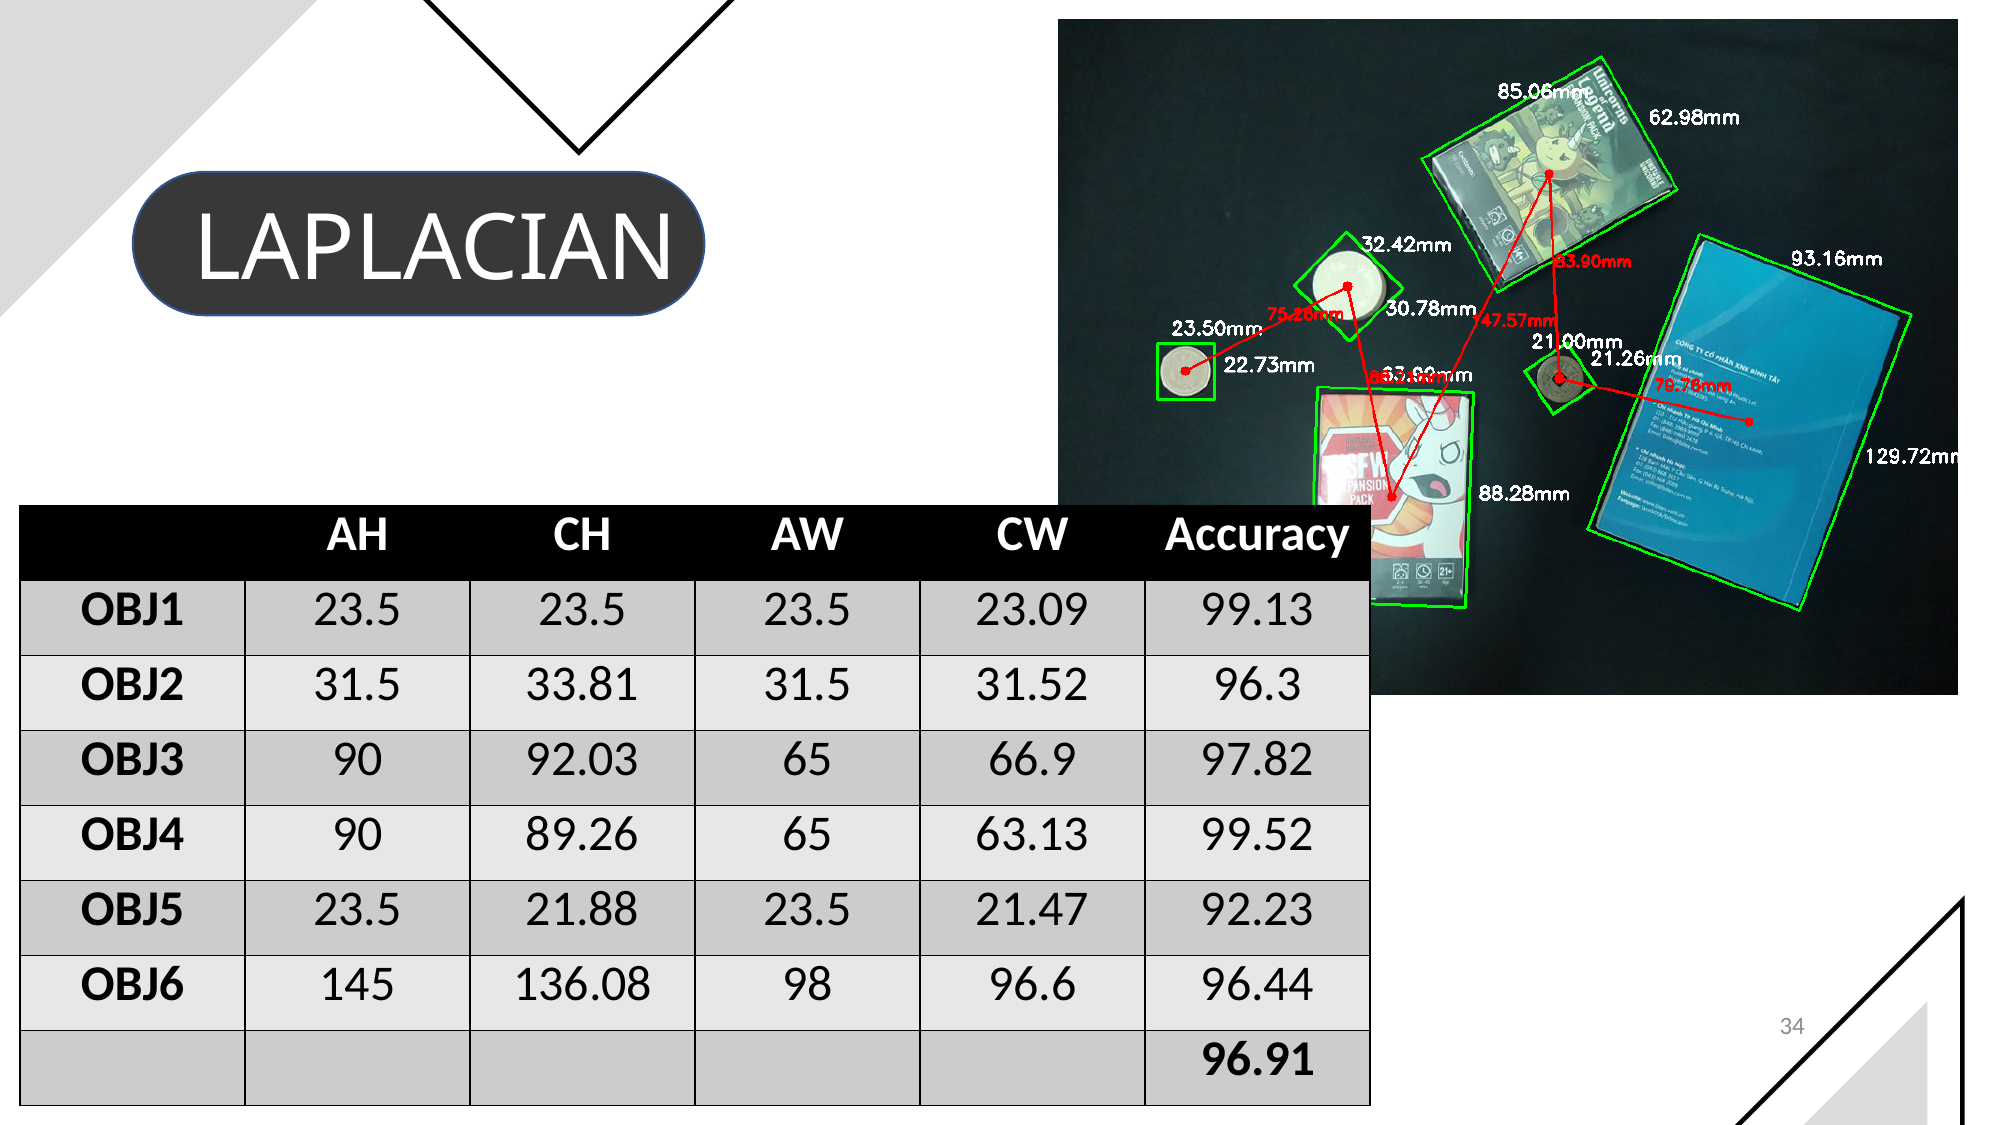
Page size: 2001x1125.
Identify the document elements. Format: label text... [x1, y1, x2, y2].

table_cell OBJ3 [21, 731, 244, 805]
table_cell 96.91 [1146, 1031, 1369, 1105]
table_cell 96.3 [1146, 695, 1369, 730]
table_cell [921, 1031, 1144, 1105]
slide_number 34 [1371, 994, 1821, 1055]
text_box LAPLACIAN [178, 180, 781, 306]
table_cell 96.6 [921, 956, 1144, 1030]
text_box [1736, 898, 1964, 1125]
table_cell 23.5 [471, 581, 694, 655]
table_header CH [471, 506, 694, 580]
table_cell 92.23 [1146, 881, 1369, 955]
table_cell 23.5 [246, 581, 469, 655]
table_cell OBJ6 [21, 956, 244, 1030]
table_cell 23.5 [696, 581, 919, 655]
table_cell 31.5 [696, 656, 919, 730]
table_cell 90 [246, 731, 469, 805]
table_cell 89.26 [471, 806, 694, 880]
table_cell [696, 1031, 919, 1105]
table_header AH [246, 506, 469, 580]
table_header AW [696, 506, 919, 580]
table_cell 66.9 [921, 731, 1144, 805]
table_cell 33.81 [471, 656, 694, 730]
text_box [425, 0, 733, 154]
table_cell 23.5 [696, 881, 919, 955]
table_cell [246, 1031, 469, 1105]
table_cell 96.44 [1146, 956, 1369, 1030]
table_cell OBJ2 [21, 656, 244, 730]
text_box [1802, 998, 1929, 1125]
table_cell 31.52 [921, 656, 1144, 730]
table_cell 65 [696, 731, 919, 805]
table_header [21, 506, 244, 580]
table_cell 23.5 [246, 881, 469, 955]
table_header CW [921, 506, 1057, 580]
table_cell 65 [696, 806, 919, 880]
table_cell OBJ4 [21, 806, 244, 880]
text_box [131, 170, 670, 317]
picture [1057, 19, 1958, 695]
table_cell 63.13 [921, 806, 1144, 880]
table_cell 97.82 [1146, 731, 1369, 805]
text_box [0, 0, 319, 319]
table_cell OBJ1 [21, 581, 244, 655]
table_cell OBJ5 [21, 881, 244, 955]
table_cell 145 [246, 956, 469, 1030]
table_cell 23.09 [921, 581, 1057, 655]
table_cell 136.08 [471, 956, 694, 1030]
table_cell 21.88 [471, 881, 694, 955]
table_cell 90 [246, 806, 469, 880]
table_cell 31.5 [246, 656, 469, 730]
table_cell 98 [696, 956, 919, 1030]
table_cell 99.52 [1146, 806, 1369, 880]
table_cell 92.03 [471, 731, 694, 805]
table_cell 21.47 [921, 881, 1144, 955]
table_cell [21, 1031, 244, 1105]
table_cell [471, 1031, 694, 1105]
